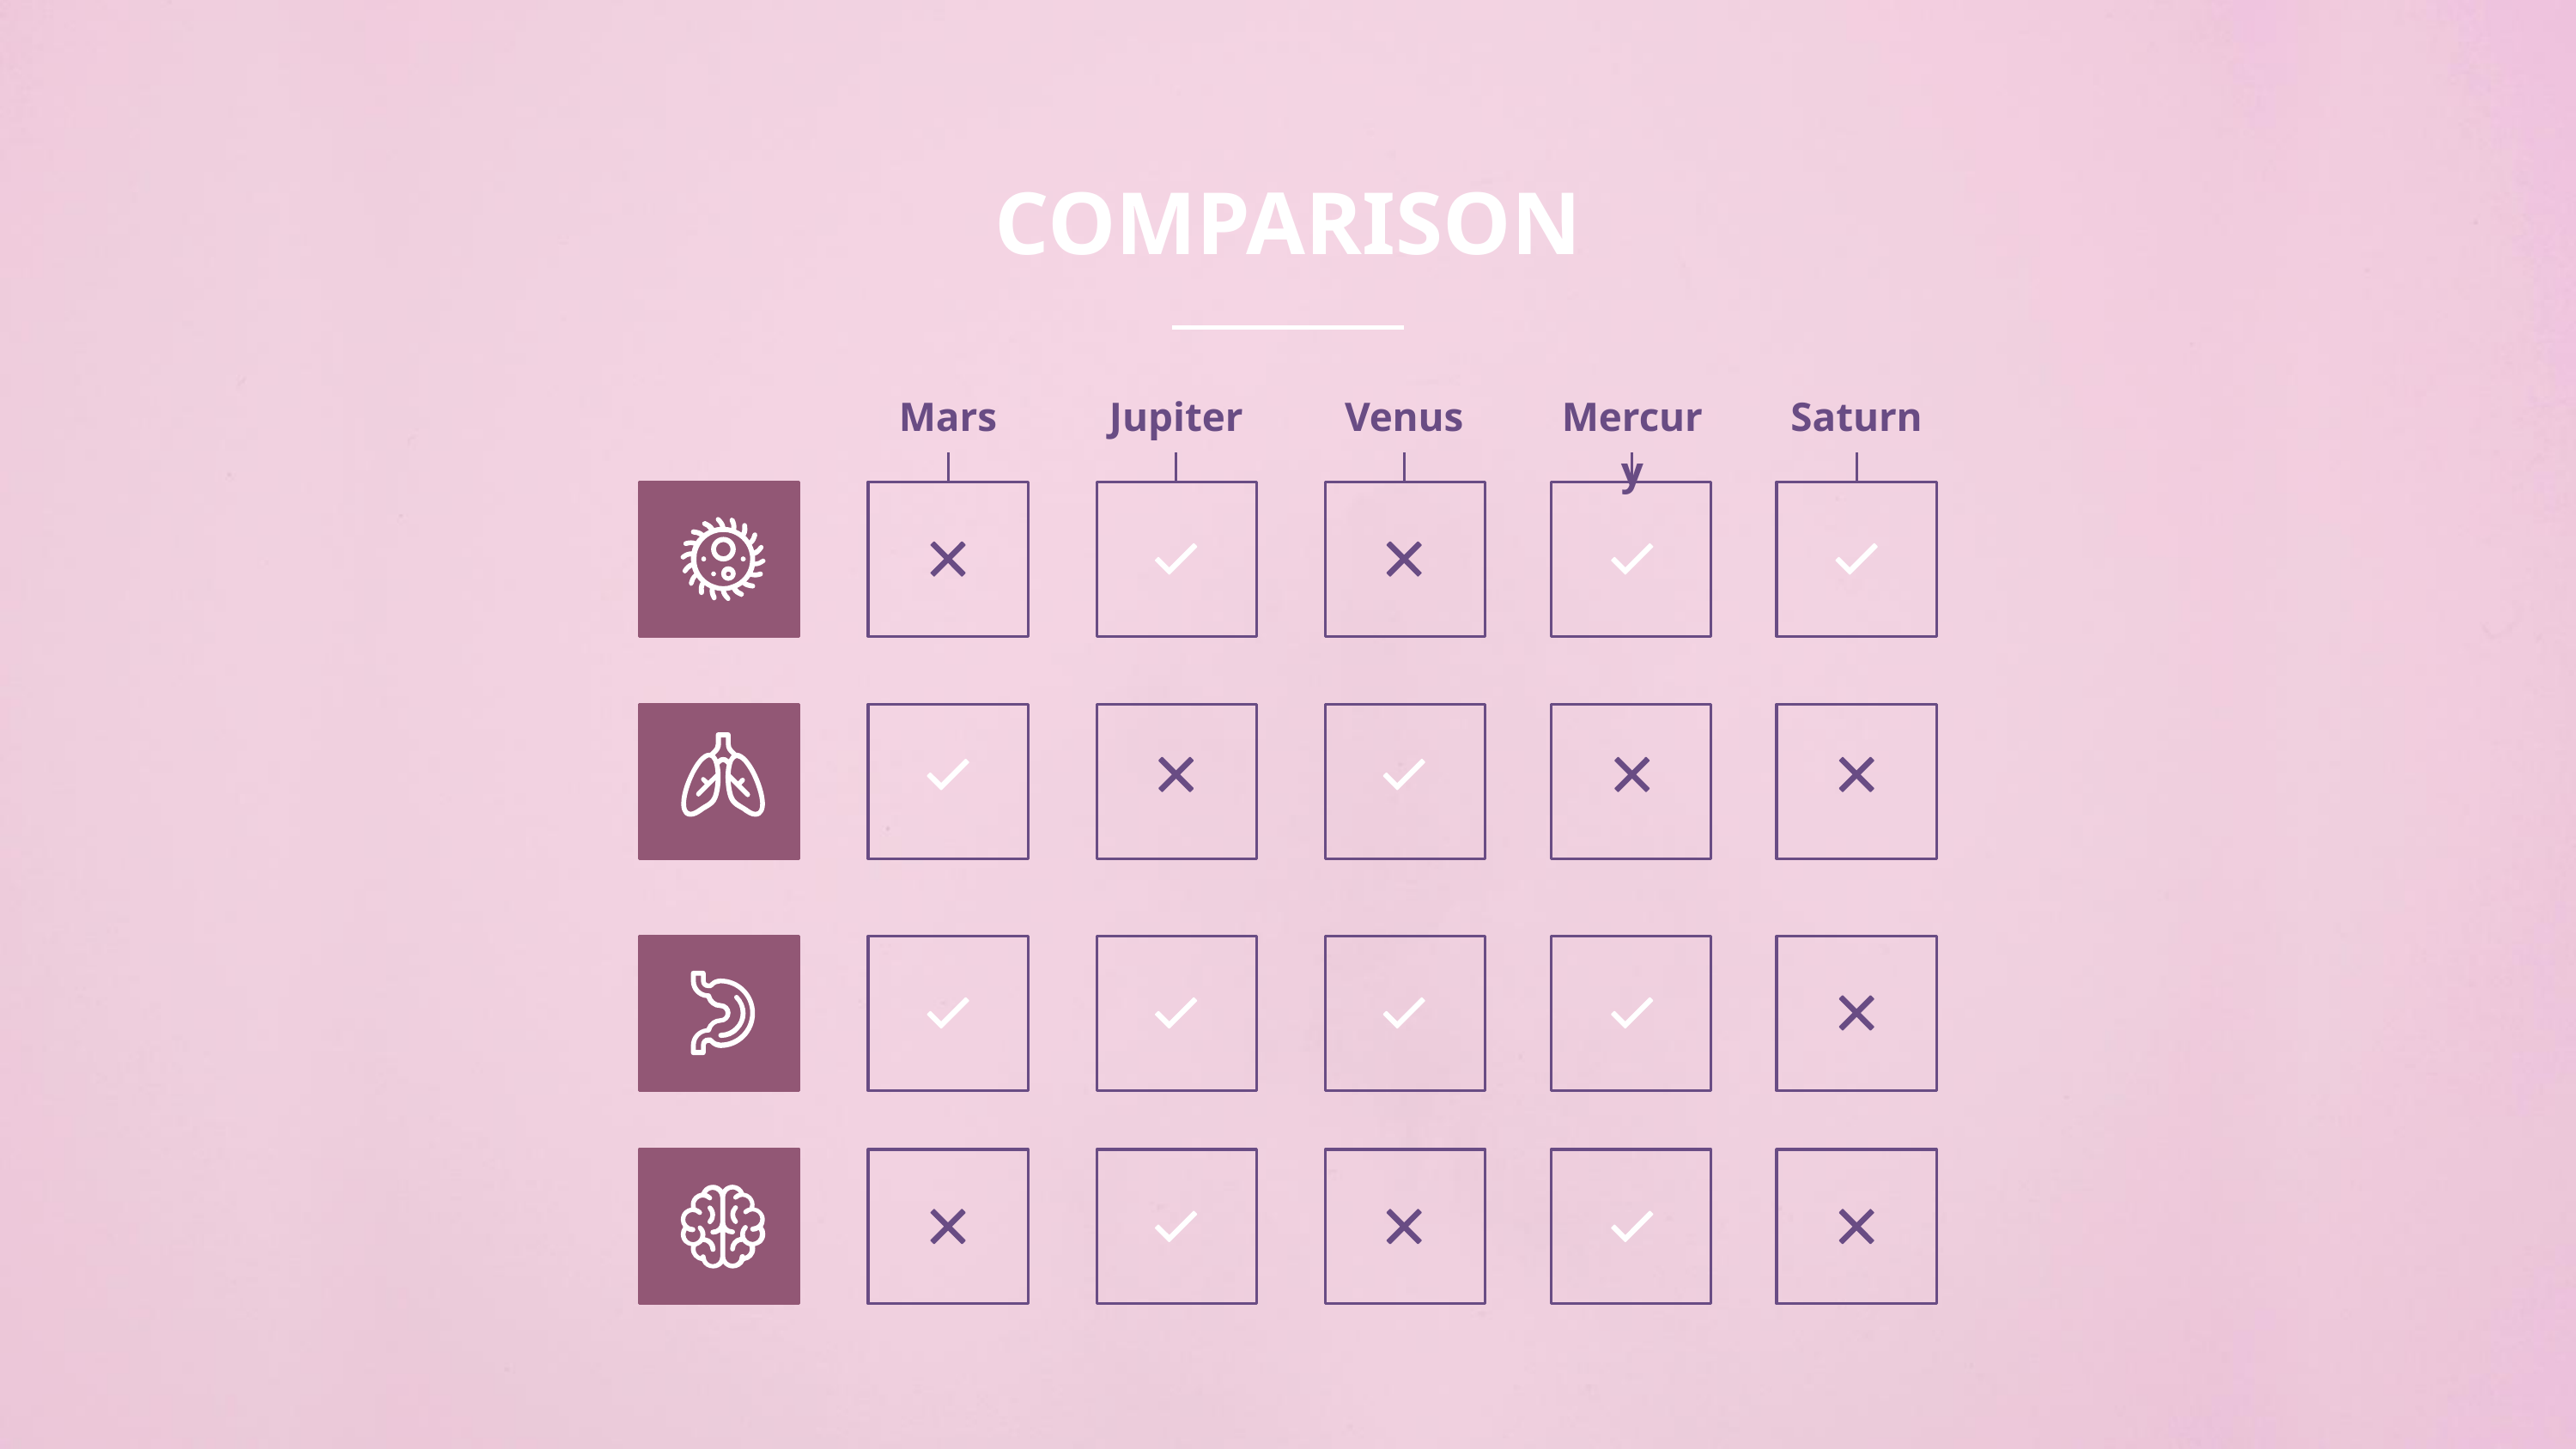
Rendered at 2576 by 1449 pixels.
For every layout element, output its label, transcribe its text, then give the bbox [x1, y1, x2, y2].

subtitle Saturn [1743, 359, 1970, 443]
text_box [679, 517, 767, 602]
picture [0, 0, 2576, 1449]
subtitle Mars [861, 359, 1035, 443]
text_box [690, 970, 756, 1056]
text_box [927, 542, 1878, 1244]
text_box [680, 1184, 766, 1269]
subtitle Venus [1307, 359, 1502, 443]
subtitle Jupiter [1070, 359, 1283, 443]
subtitle Mercury [1526, 359, 1739, 443]
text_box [639, 452, 1937, 1304]
title COMPARISON [837, 106, 1739, 298]
